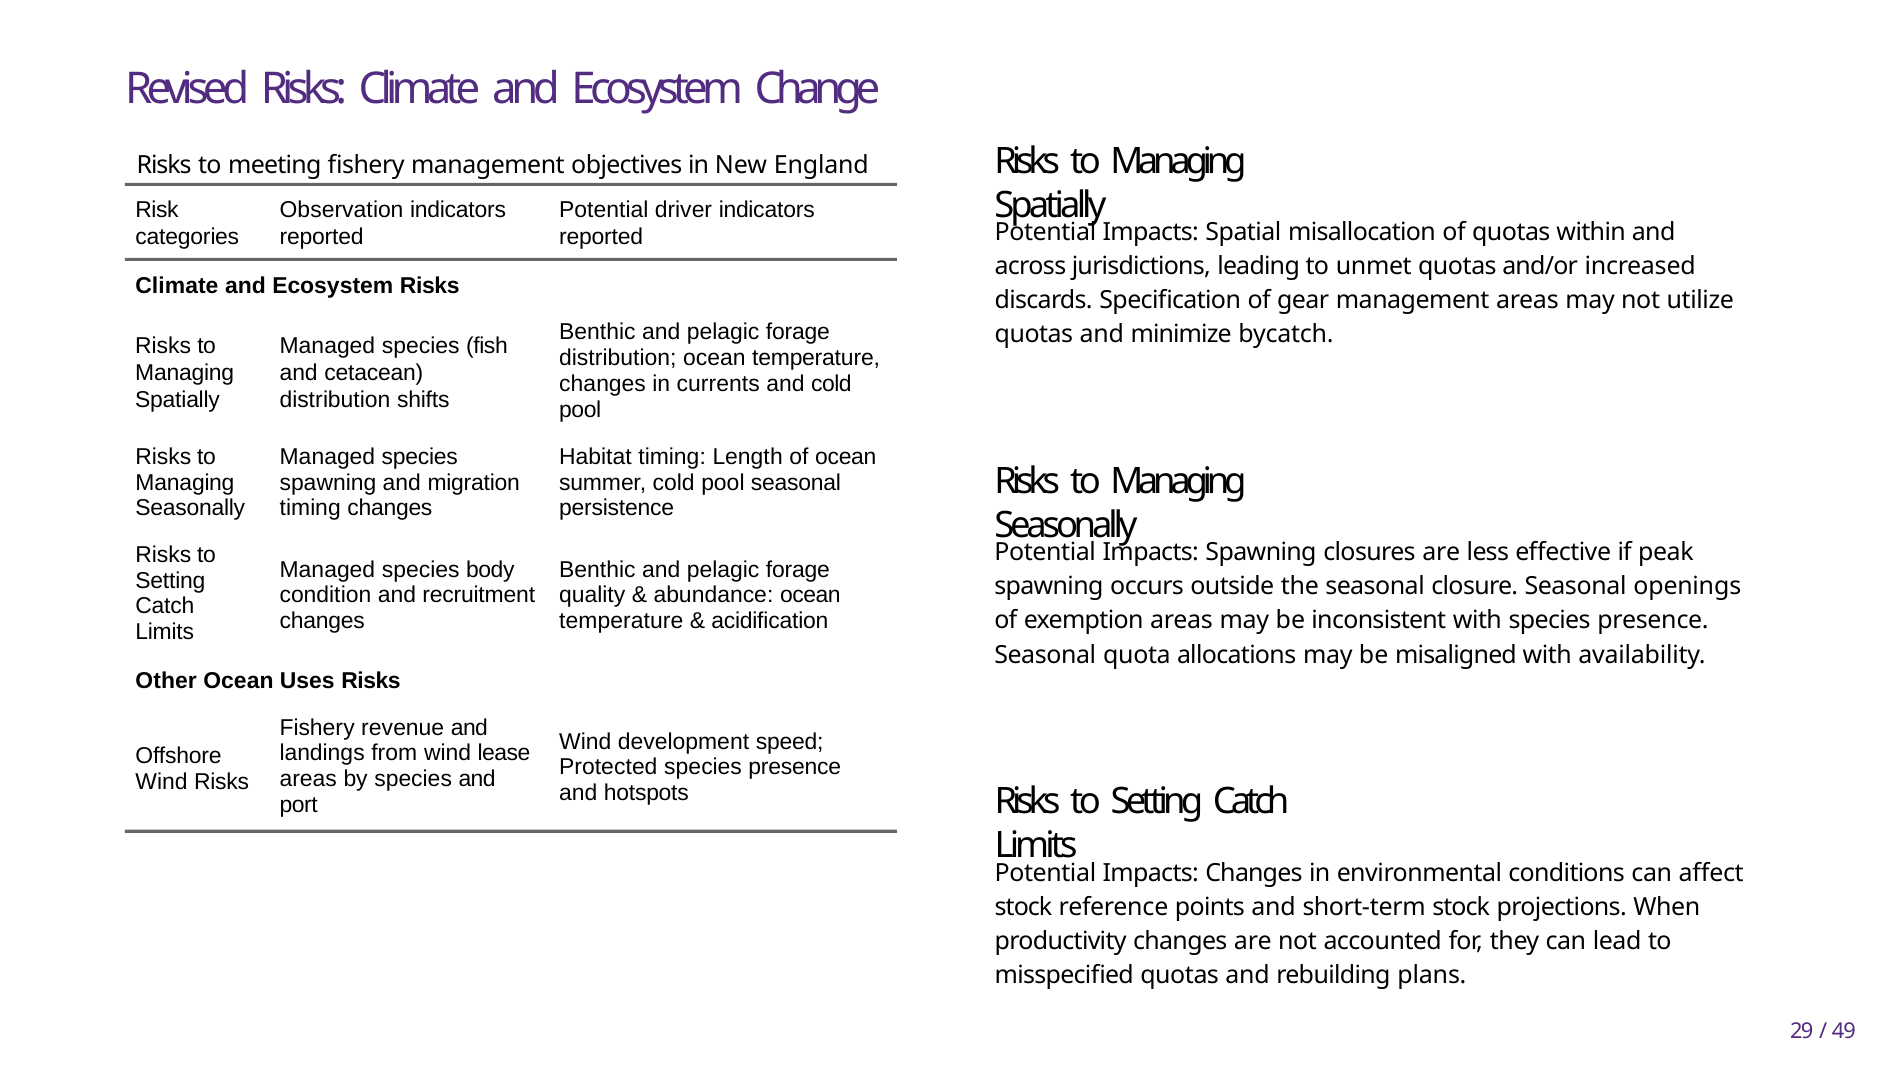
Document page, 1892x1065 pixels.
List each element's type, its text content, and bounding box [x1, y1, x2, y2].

text_box Risks to meeting fishery management objectives in New England [134, 146, 887, 179]
text_box Offshore Wind Risks [133, 737, 252, 795]
text_box Potential Impacts: Spatial misallocation of quotas within and across jurisdictions, leading to unmet quotas and/or increased discards. Specification of gear management areas may not utilize quotas and minimize bycatch. [992, 209, 1752, 348]
text_box Risk categories [133, 192, 244, 250]
text_box Potential Impacts: Spawning closures are less effective if peak spawning occurs outside the seasonal closure. Seasonal openings of exemption areas may be inconsistent with species presence. Seasonal quota allocations may be misaligned with availability. [992, 529, 1760, 669]
text_box Risks to Managing Spatially [133, 328, 238, 412]
text_box Managed species (fish and cetacean) distribution shifts [277, 328, 511, 412]
text_box Benthic and pelagic forage distribution; ocean temperature, changes in currents and cold pool [557, 315, 884, 423]
text_box Risks to Managing Spatially [992, 134, 1349, 209]
slide_number 33 / 49 [1783, 1013, 1862, 1065]
text_box Other Ocean Uses Risks [133, 664, 404, 694]
text_box Potential driver indicators reported [557, 192, 819, 250]
text_box Risks to Managing Seasonally [992, 454, 1379, 529]
text_box Risks to Setting Catch Limits [992, 774, 1360, 849]
text_box Climate and Ecosystem Risks [133, 268, 463, 299]
text_box Potential Impacts: Changes in environmental conditions can affect stock reference points and short-term stock projections. When productivity changes are not accounted for, they can lead to misspecified quotas and rebuilding plans. [992, 849, 1765, 989]
text_box Habitat timing: Length of ocean summer, cold pool seasonal persistence [557, 440, 879, 521]
text_box Fishery revenue and landings from wind lease areas by species and port [277, 710, 534, 818]
text_box [124, 257, 897, 261]
text_box Observation indicators reported [277, 192, 510, 250]
text_box Managed species body condition and recruitment changes [277, 553, 539, 634]
title Revised Risks: Climate and Ecosystem Change [122, 56, 1448, 238]
text_box [124, 829, 897, 833]
text_box Benthic and pelagic forage quality & abundance: ocean temperature & acidification [557, 553, 844, 634]
text_box Risks to Managing Seasonally Risks to Setting Catch Limits [133, 440, 250, 645]
text_box Managed species spawning and migration timing changes [277, 440, 524, 521]
text_box Wind development speed; Protected species presence and hotspots [557, 724, 844, 806]
